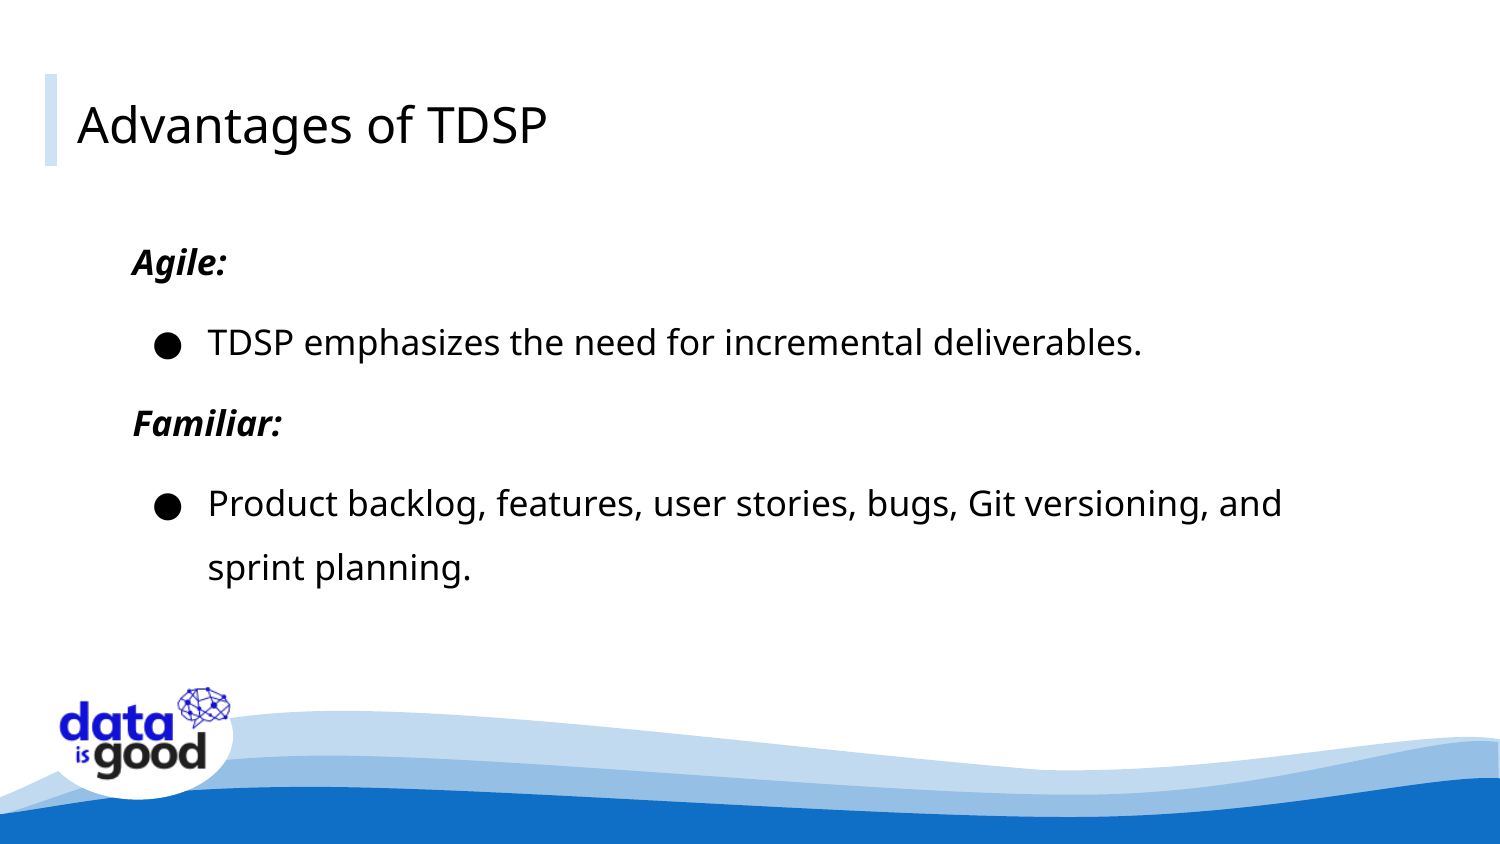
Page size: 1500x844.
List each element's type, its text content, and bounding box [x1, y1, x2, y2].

list Agile: TDSP emphasizes the need for incremental deliverables. Familiar: Product backlog, features, user stories, bugs, Git versioning, and sprint planning. [121, 207, 1352, 672]
title Advantages of TDSP [66, 72, 1449, 167]
picture [58, 685, 231, 804]
